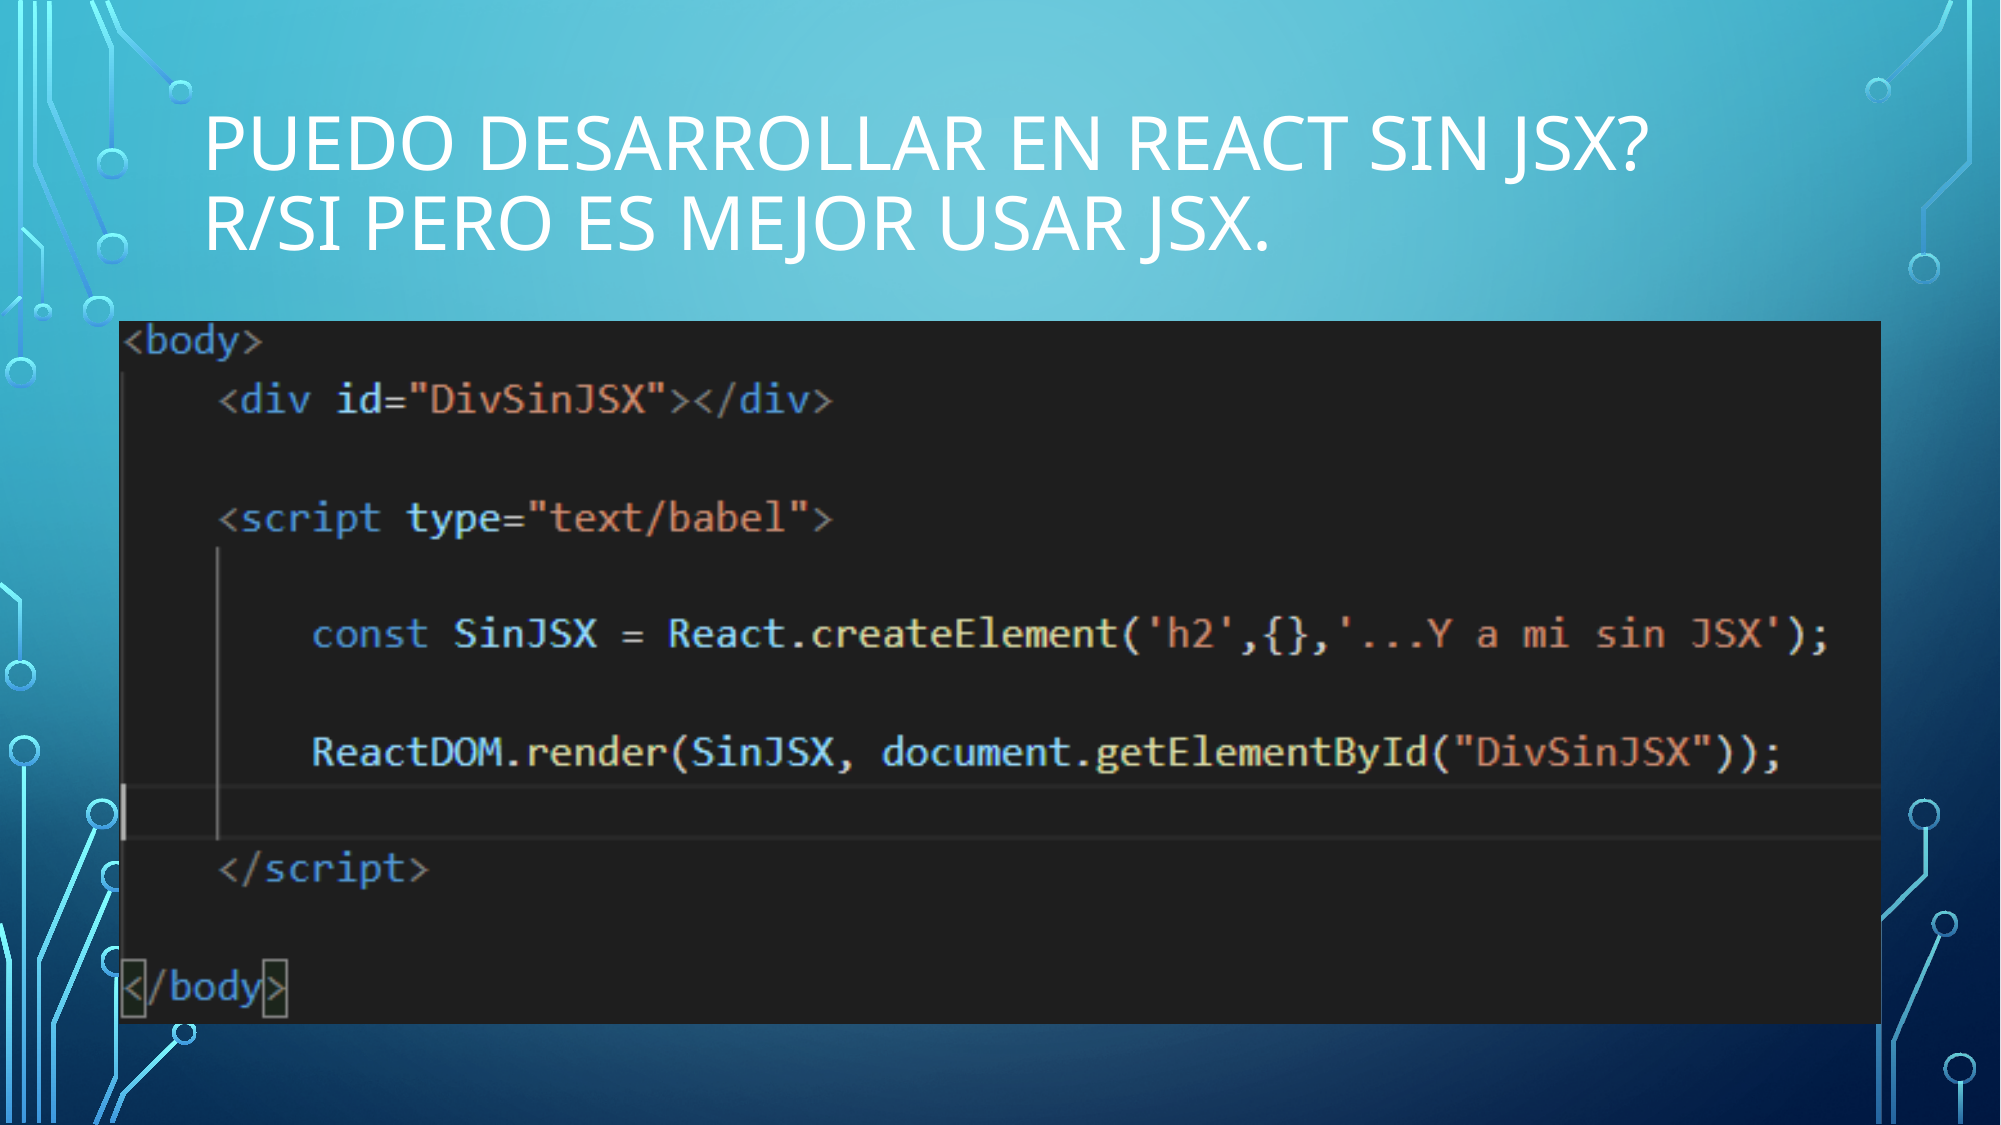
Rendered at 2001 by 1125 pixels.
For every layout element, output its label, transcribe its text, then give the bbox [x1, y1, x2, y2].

title Puedo desarrollar en React SIN jsx? R/Si pero es mejor usar JSX. [187, 28, 1813, 321]
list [118, 321, 1881, 1024]
